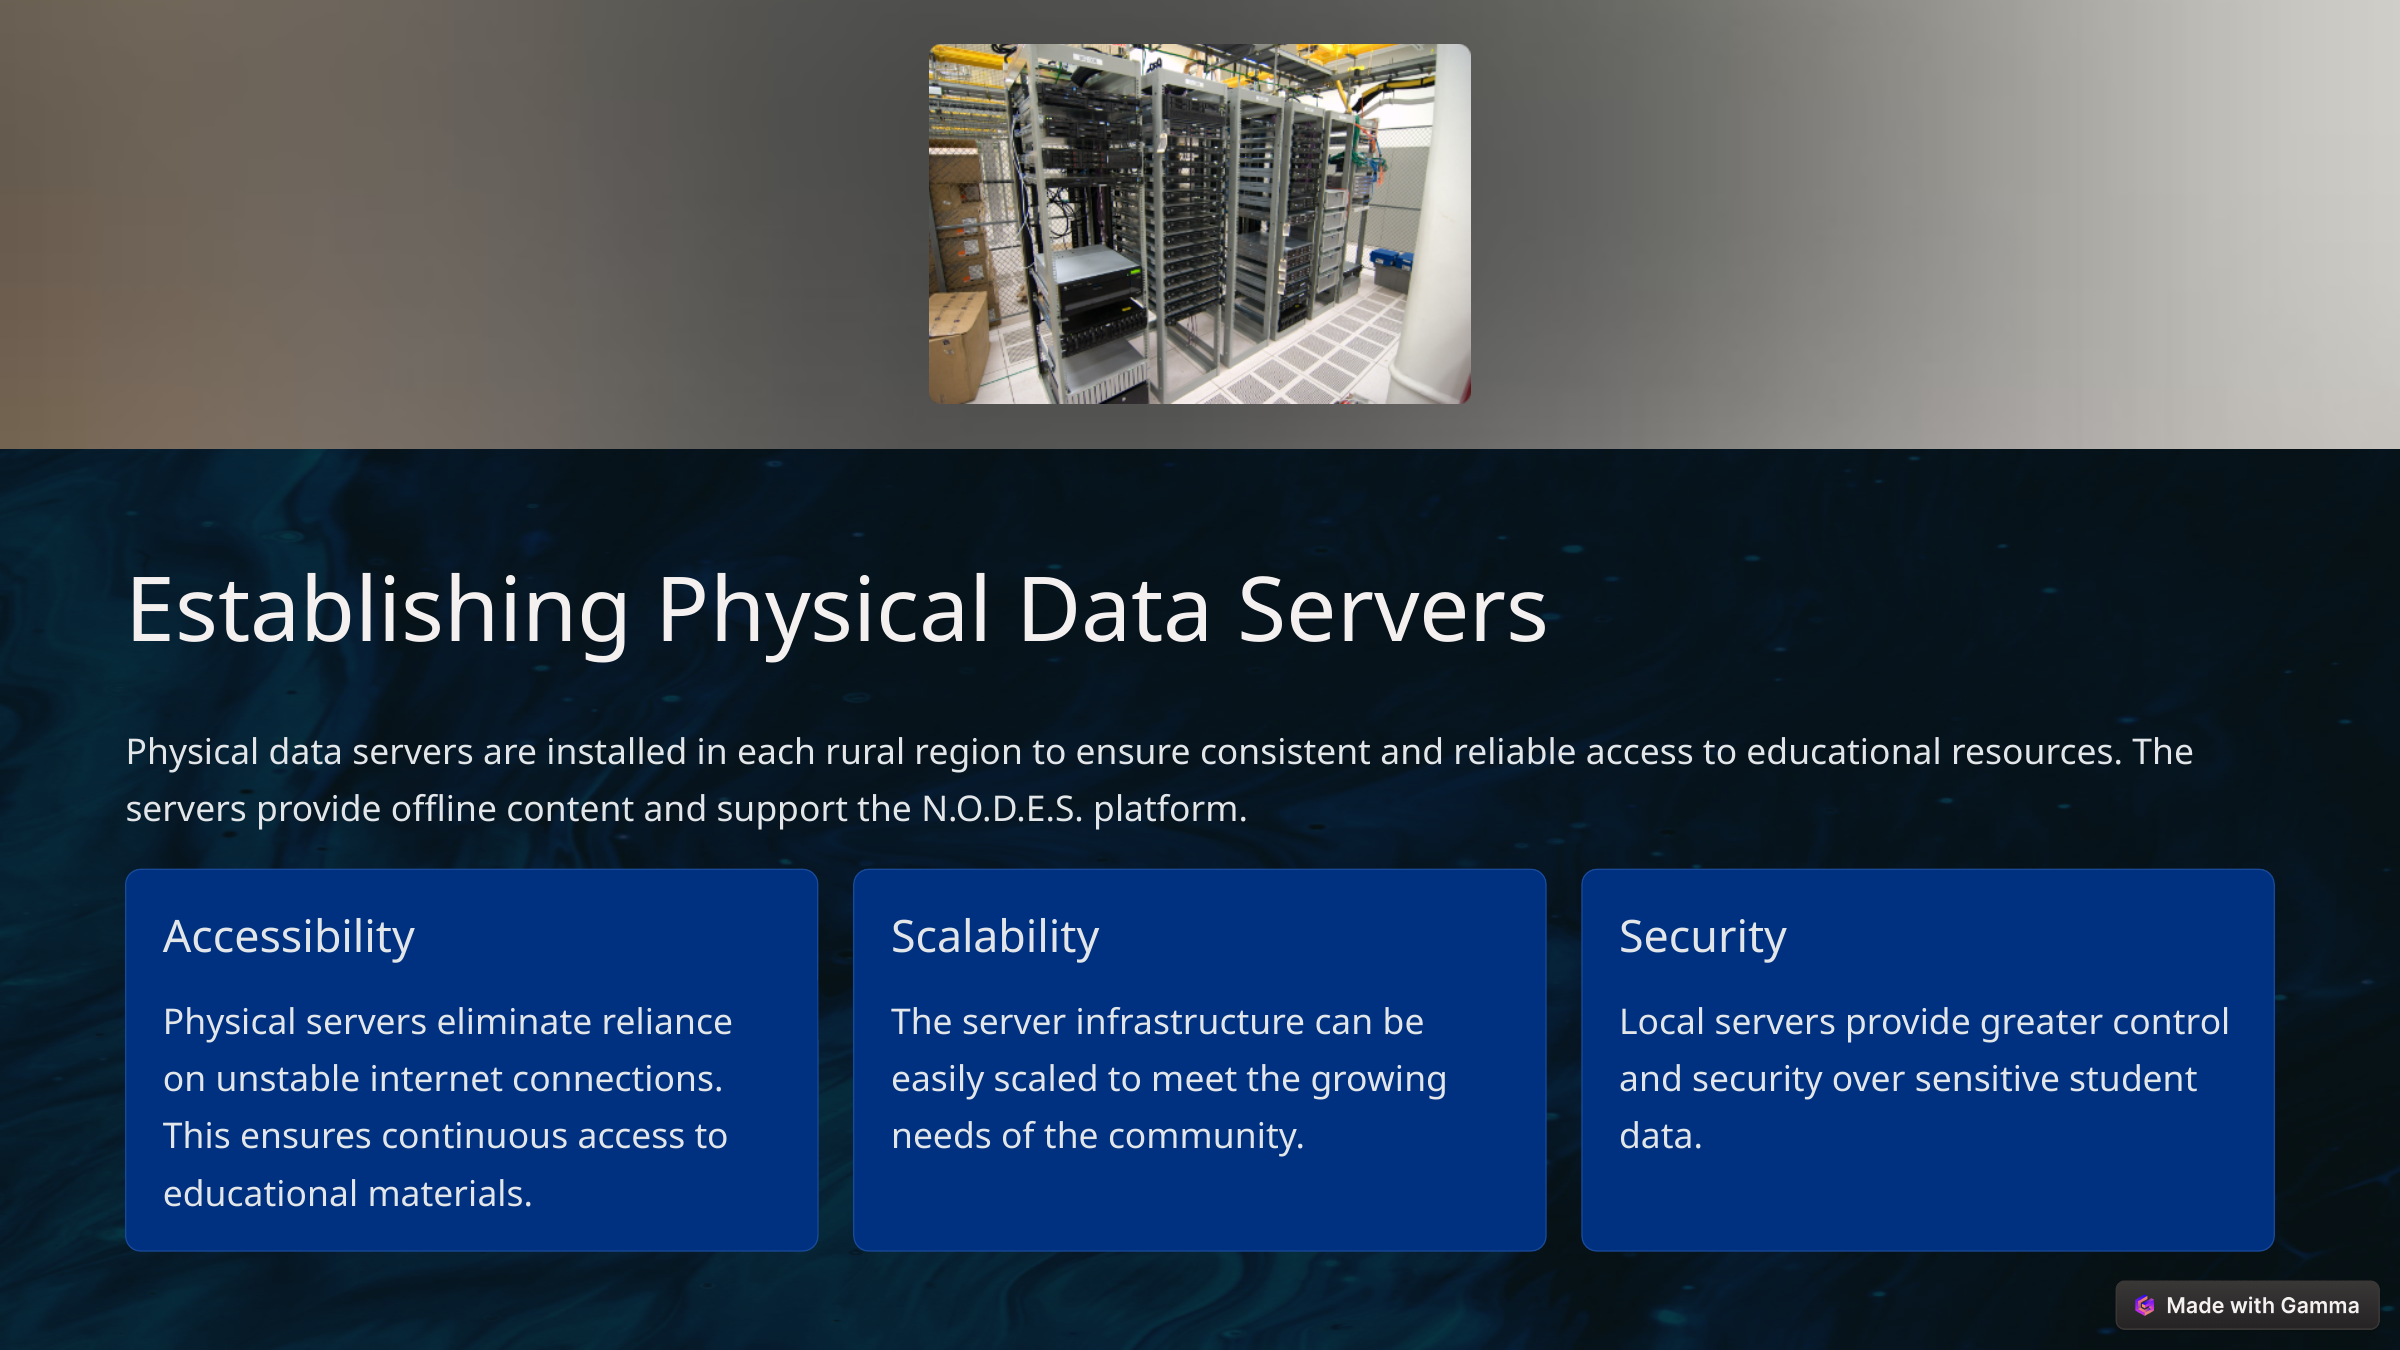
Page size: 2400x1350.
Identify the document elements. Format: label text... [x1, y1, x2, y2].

text_box [1581, 869, 2275, 1252]
text_box Establishing Physical Data Servers [125, 547, 1405, 660]
text_box [853, 869, 1547, 1252]
text_box Local servers provide greater control and security over sensitive student data. [1619, 984, 2238, 1099]
text_box Physical servers eliminate reliance on unstable internet connections. This ensures continuous access to educational materials. [162, 984, 781, 1214]
picture [0, 0, 2400, 1350]
text_box Security [1619, 906, 2068, 963]
text_box [125, 869, 818, 1252]
text_box Physical data servers are installed in each rural region to ensure consistent and reliable access to educational resources. The servers provide offline content and support the N.O.D.E.S. platform. [125, 713, 2275, 829]
text_box The server infrastructure can be easily scaled to meet the growing needs of the community. [890, 984, 1509, 1157]
text_box Scalability [890, 906, 1340, 963]
text_box Accessibility [162, 906, 612, 963]
